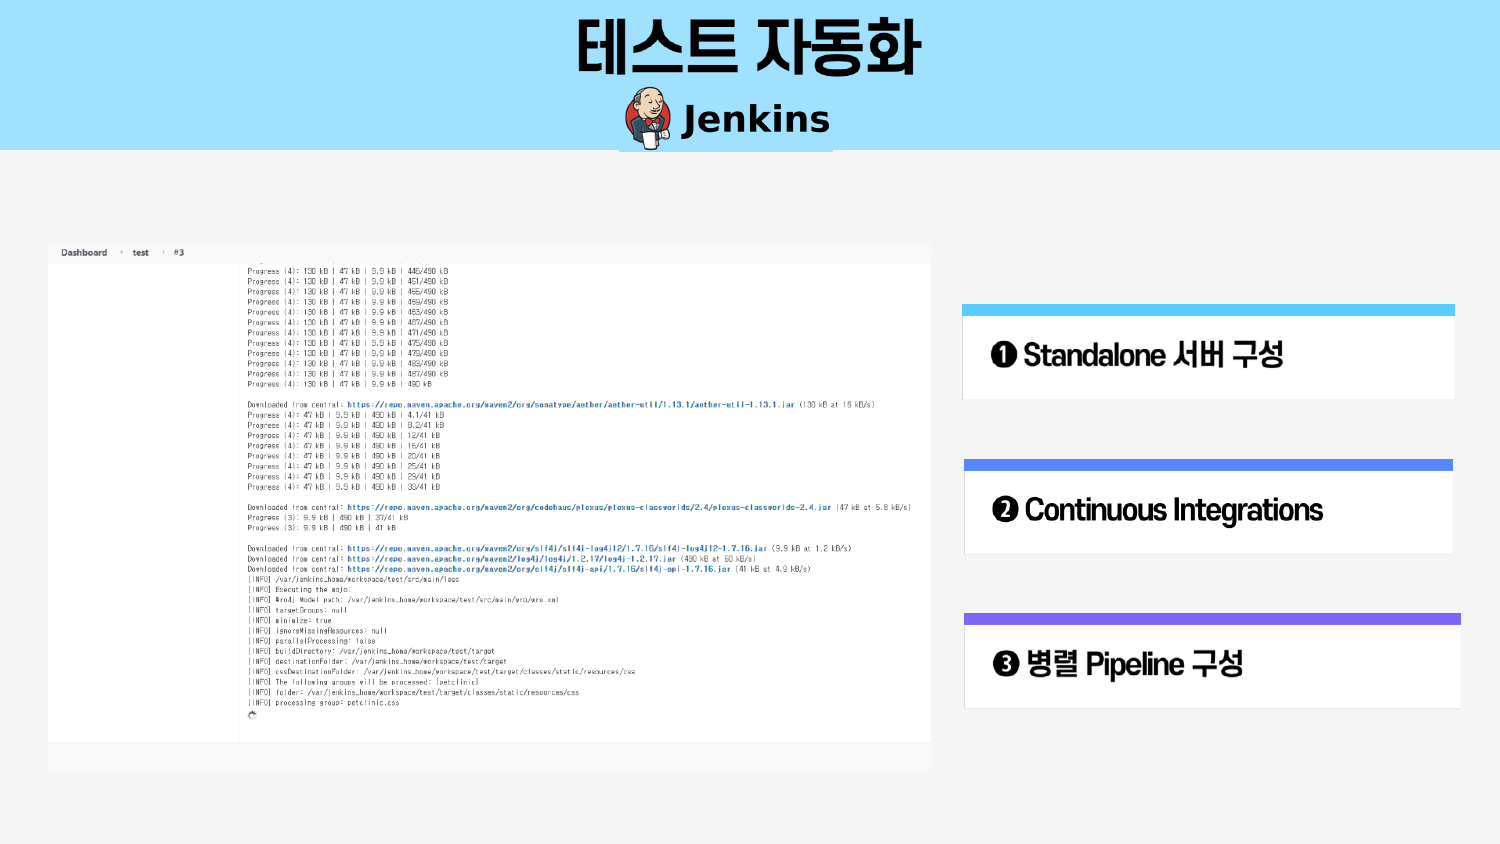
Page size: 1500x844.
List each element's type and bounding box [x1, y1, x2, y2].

picture [963, 459, 1453, 555]
picture [961, 304, 1455, 401]
picture [48, 242, 931, 771]
picture [963, 613, 1462, 709]
picture [0, 0, 1500, 152]
